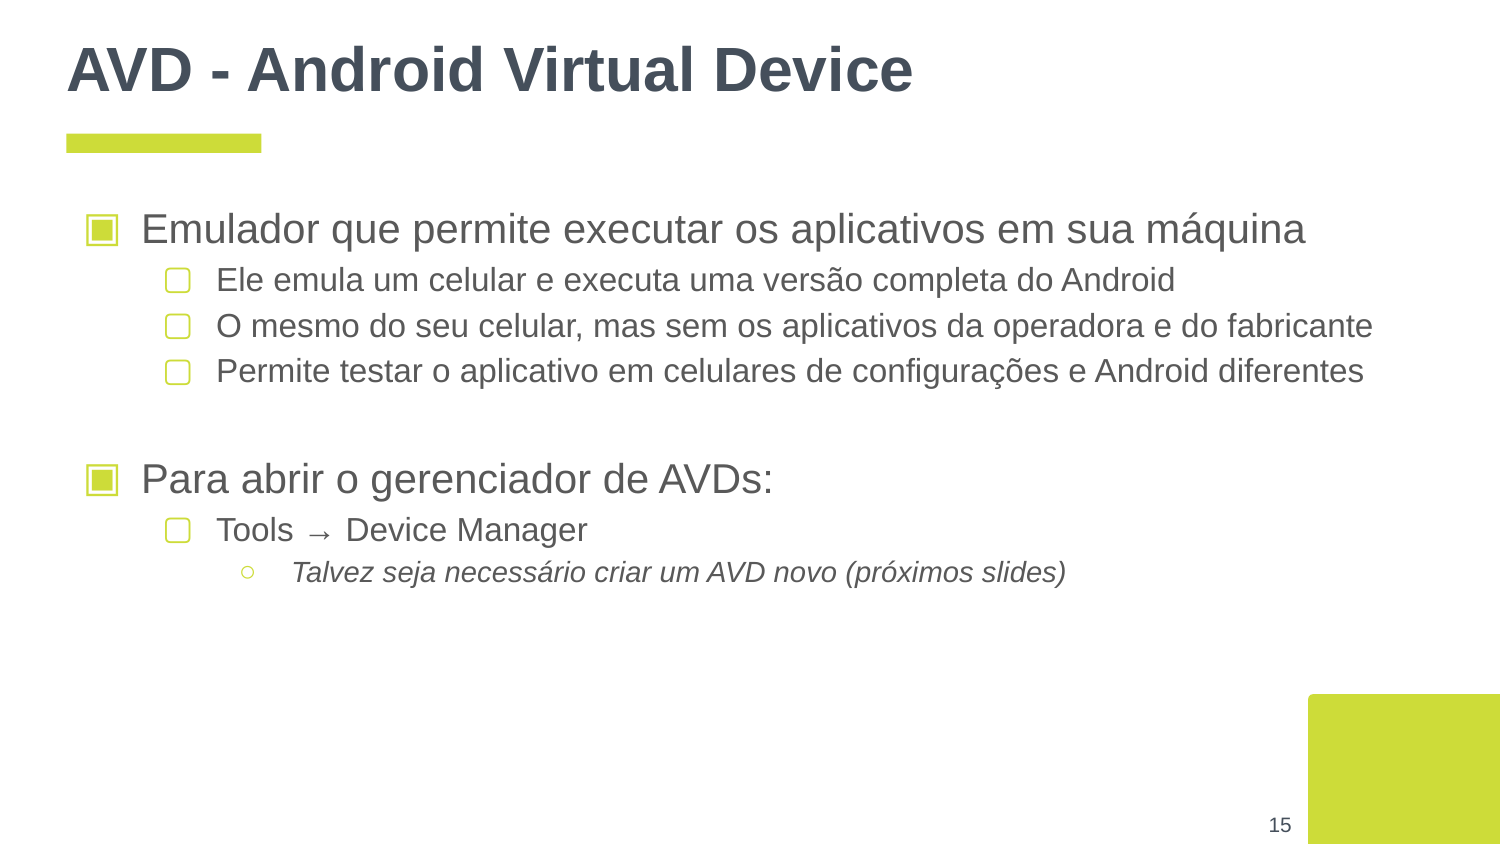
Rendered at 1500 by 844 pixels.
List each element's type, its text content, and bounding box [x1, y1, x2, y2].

list Para abrir o gerenciador de AVDs: Tools → Device Manager Talvez seja necessário criar um AVD novo (próximos slides) [51, 429, 1449, 620]
slide_number ‹#› [1216, 791, 1307, 844]
list Emulador que permite executar os aplicativos em sua máquina Ele emula um celular e executa uma versão completa do Android O mesmo do seu celular, mas sem os aplicativos da operadora e do fabricante Permite testar o aplicativo em celulares de configurações e Android diferentes [51, 179, 1449, 397]
title AVD - Android Virtual Device [51, 0, 1449, 134]
